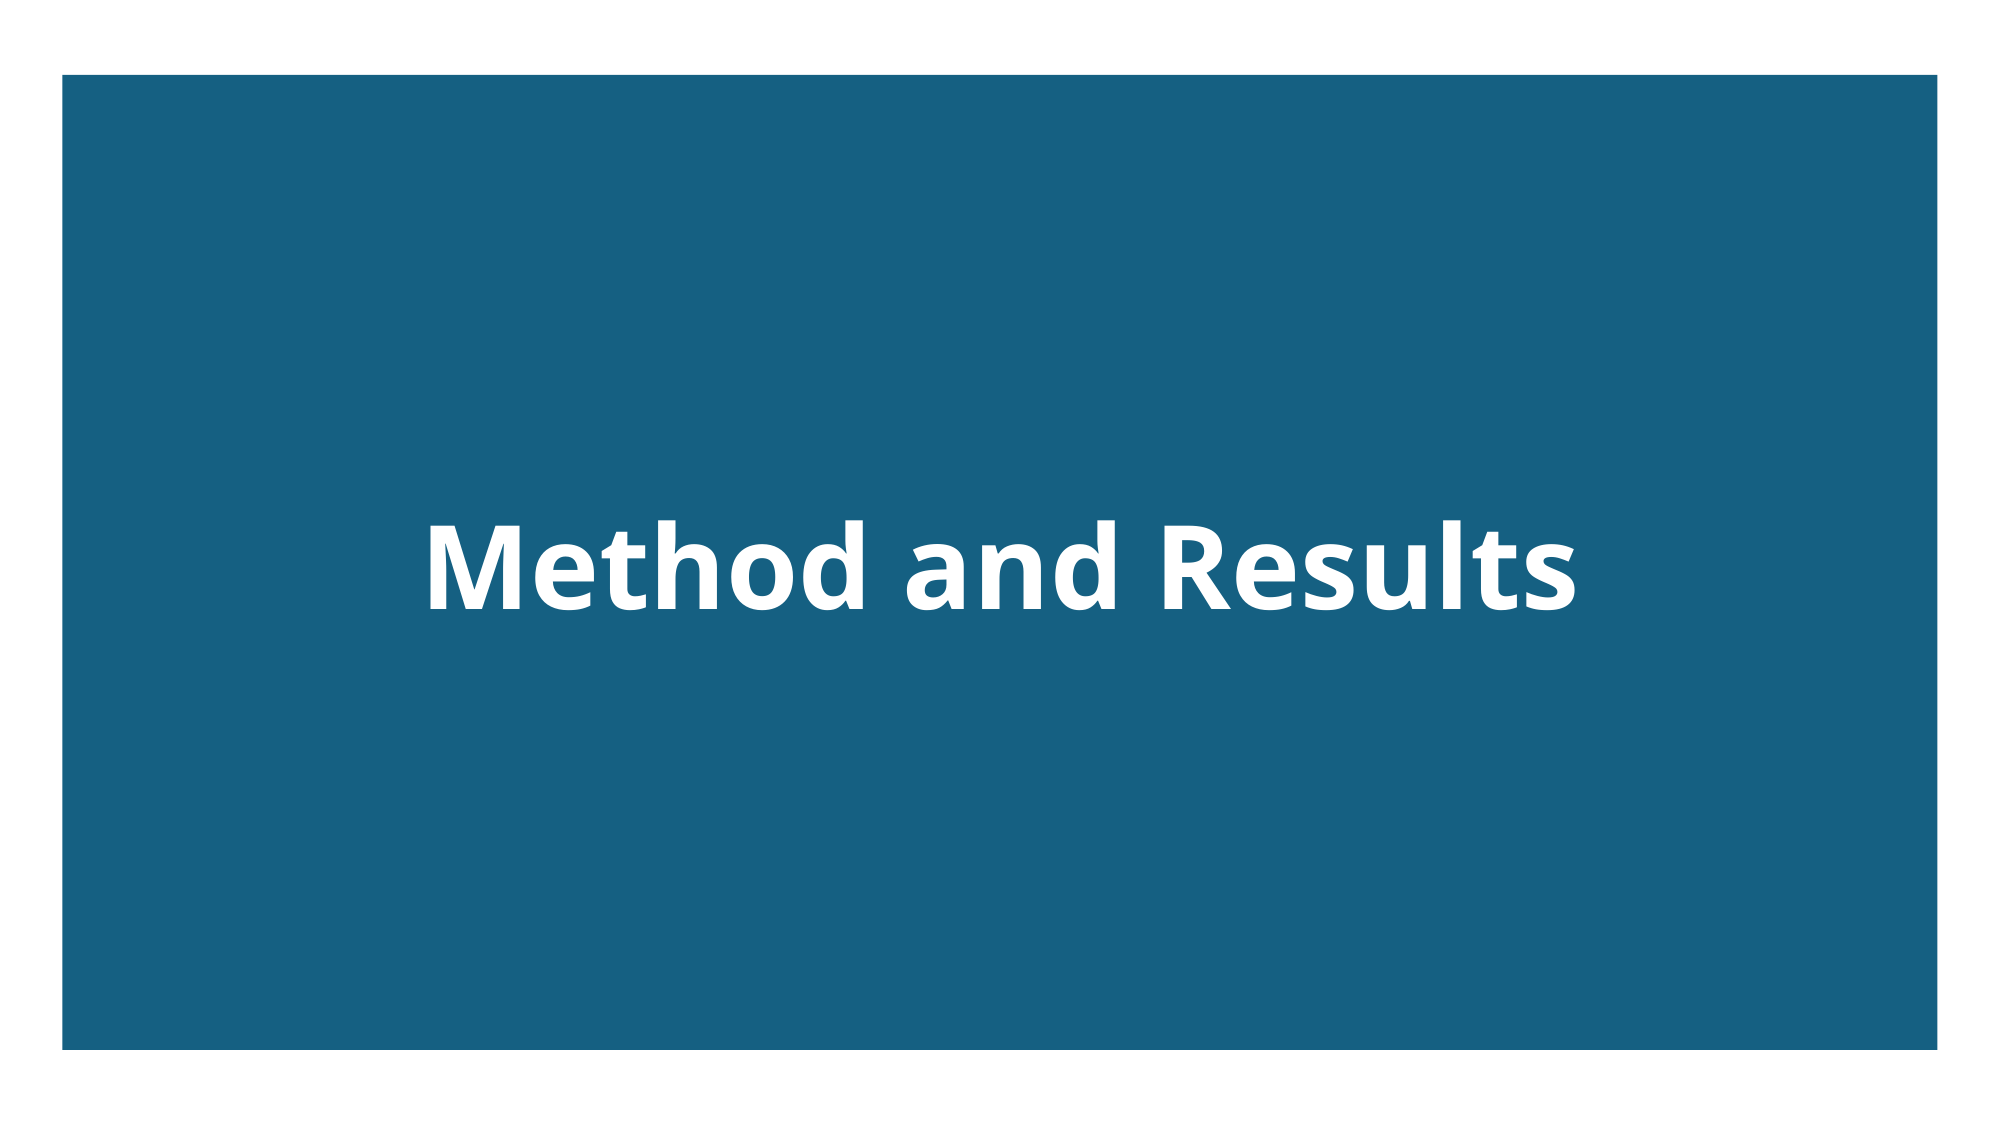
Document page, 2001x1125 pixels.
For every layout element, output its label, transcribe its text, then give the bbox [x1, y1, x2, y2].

text_box Method and Results [61, 73, 1939, 1051]
